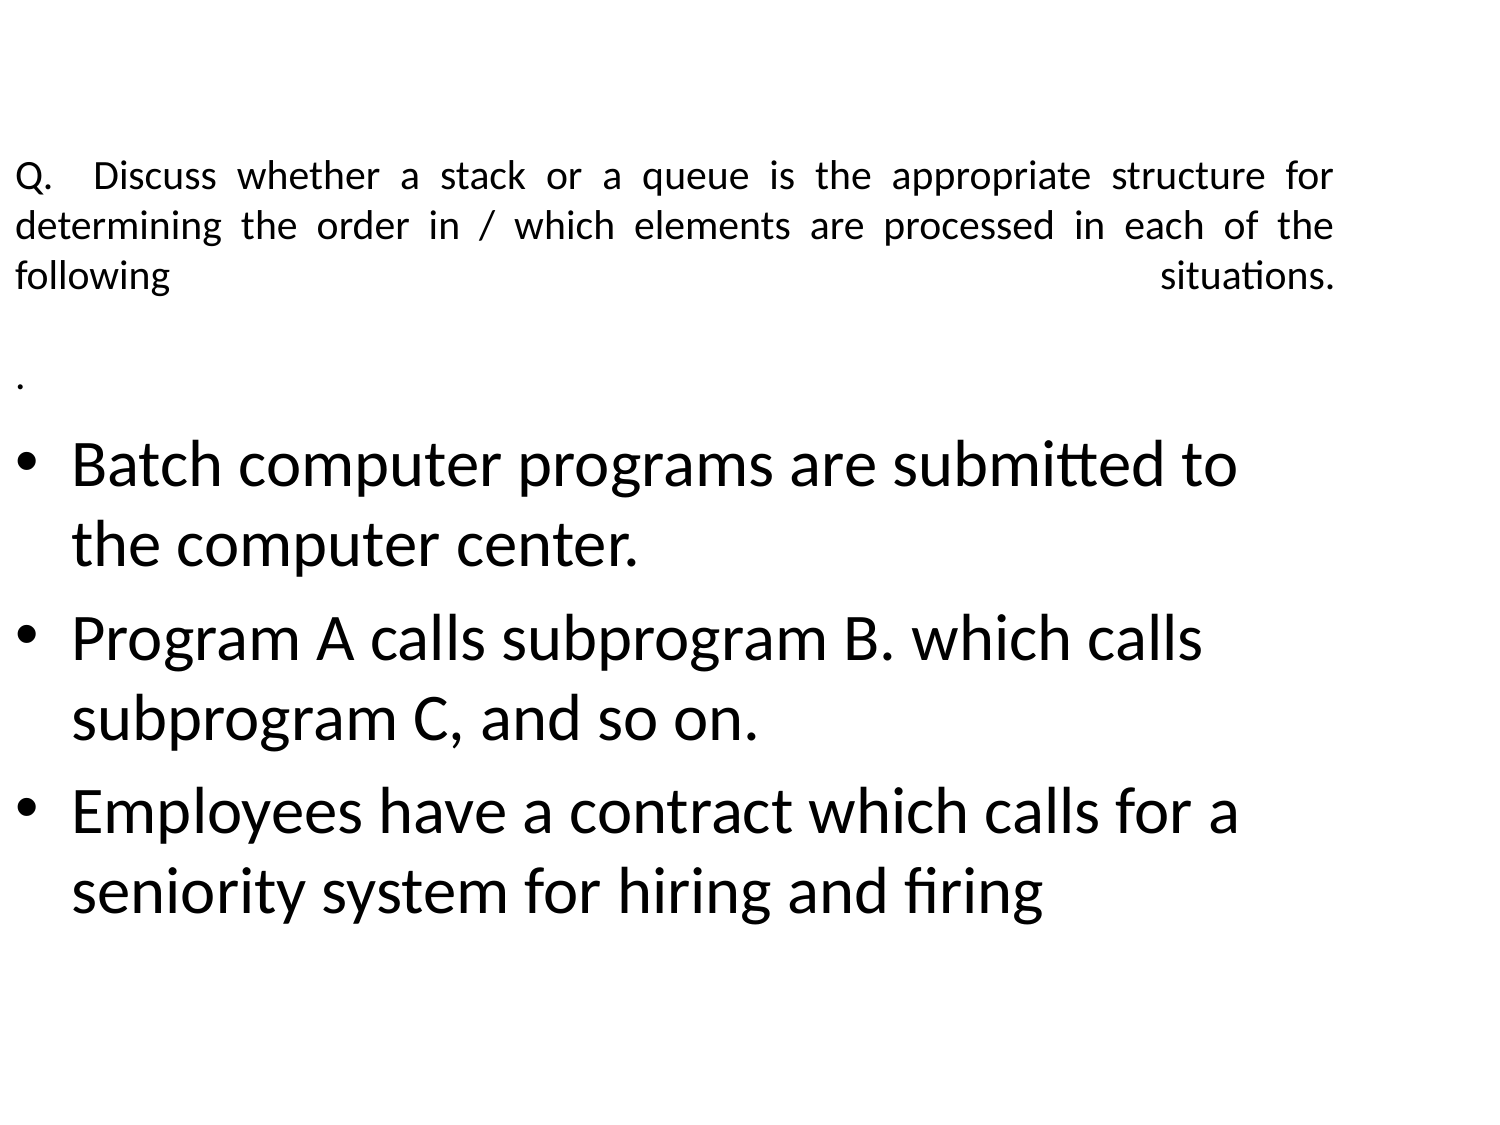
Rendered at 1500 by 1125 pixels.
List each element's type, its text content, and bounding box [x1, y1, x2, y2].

title Q. Discuss whether a stack or a queue is the appropriate structure for determining the order in / which elements are processed in each of the following situations. . [0, 45, 1350, 300]
list Batch computer programs are submitted to the computer center. Program A calls subprogram B. which calls subprogram C, and so on. Employees have a contract which calls for a seniority system for hiring and firing [0, 412, 1350, 1005]
